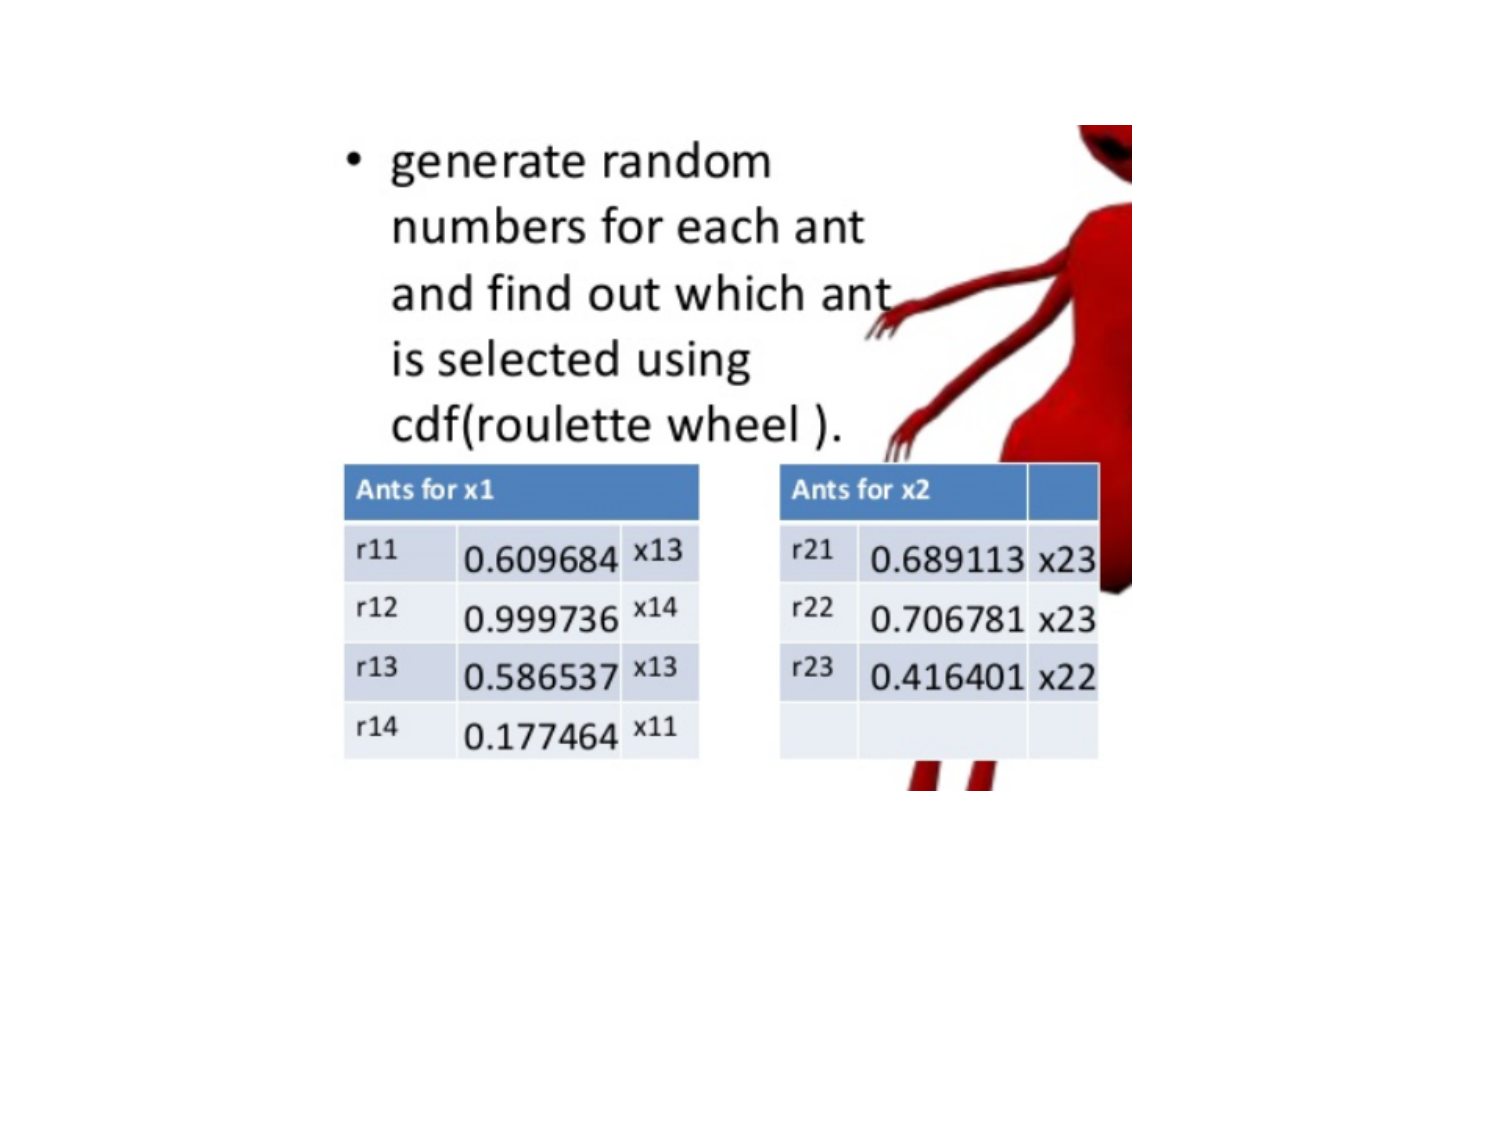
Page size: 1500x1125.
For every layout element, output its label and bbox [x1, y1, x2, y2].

picture [312, 125, 1132, 792]
